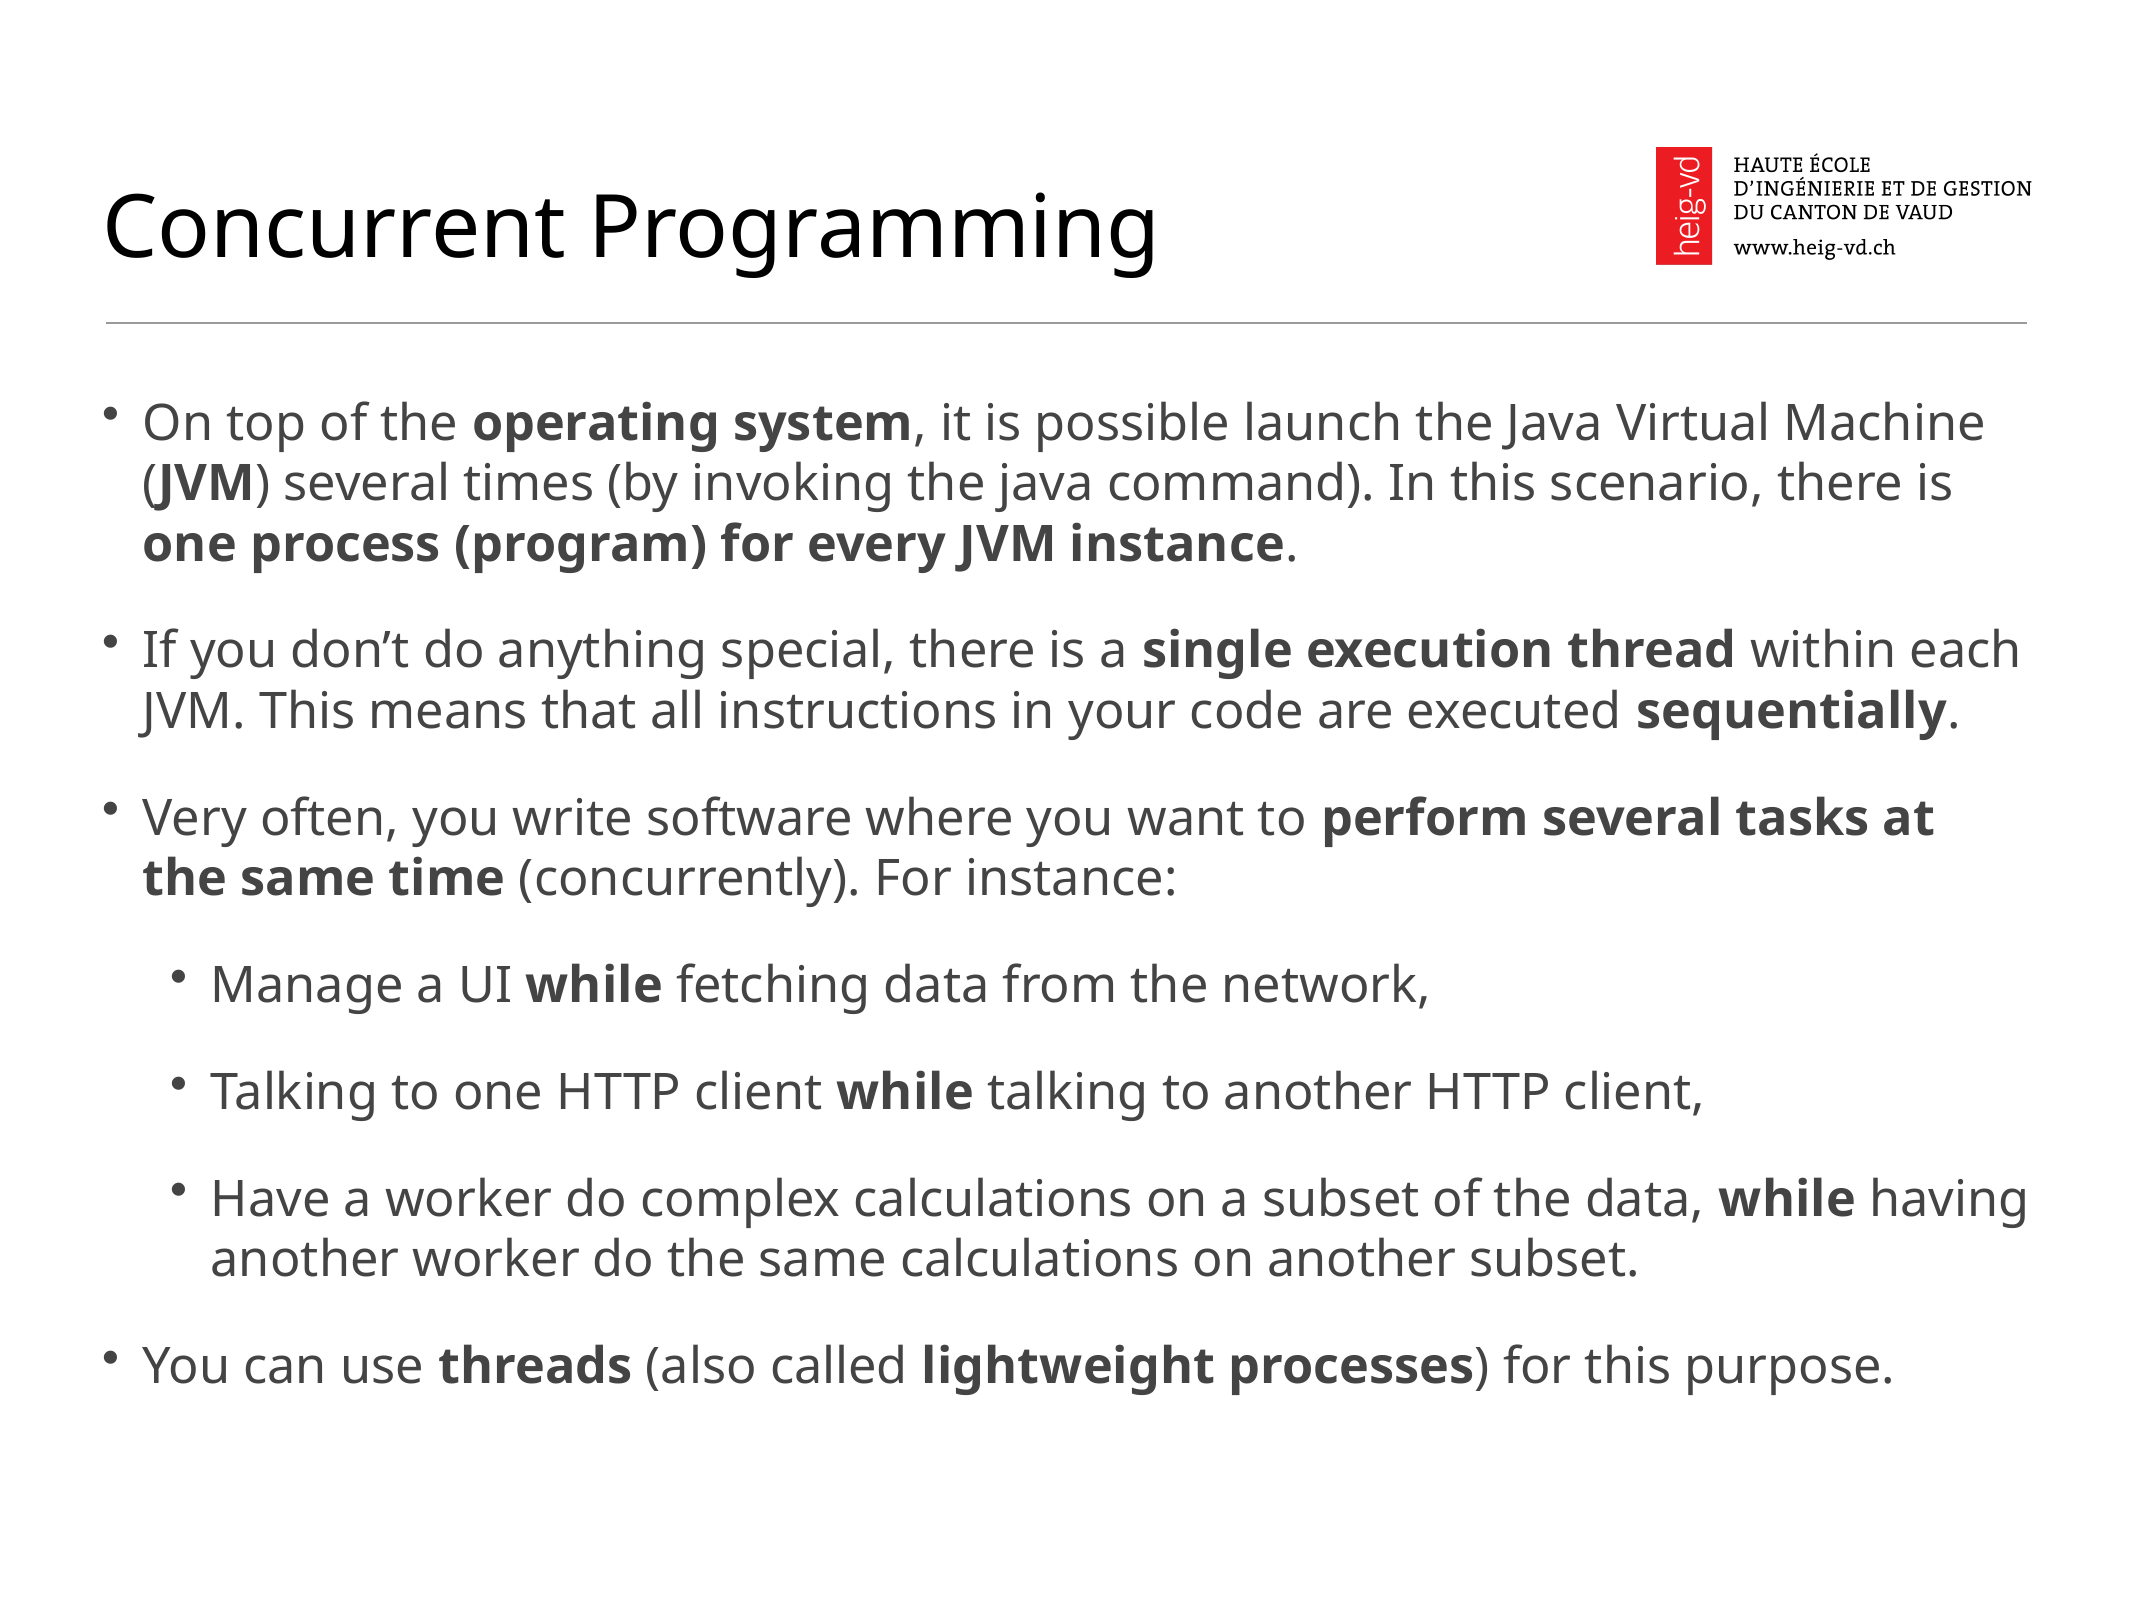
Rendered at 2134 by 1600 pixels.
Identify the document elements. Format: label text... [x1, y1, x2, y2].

list On top of the operating system, it is possible launch the Java Virtual Machine (JVM) several times (by invoking the java command). In this scenario, there is one process (program) for every JVM instance. If you don’t do anything special, there is a single execution thread within each JVM. This means that all instructions in your code are executed sequentially. Very often, you write software where you want to perform several tasks at the same time (concurrently). For instance: Manage a UI while fetching data from the network, Talking to one HTTP client while talking to another HTTP client, Have a worker do complex calculations on a subset of the data, while having another worker do the same calculations on another subset. You can use threads (also called lightweight processes) for this purpose. [93, 380, 2041, 1459]
title Concurrent Programming [93, 53, 2041, 284]
